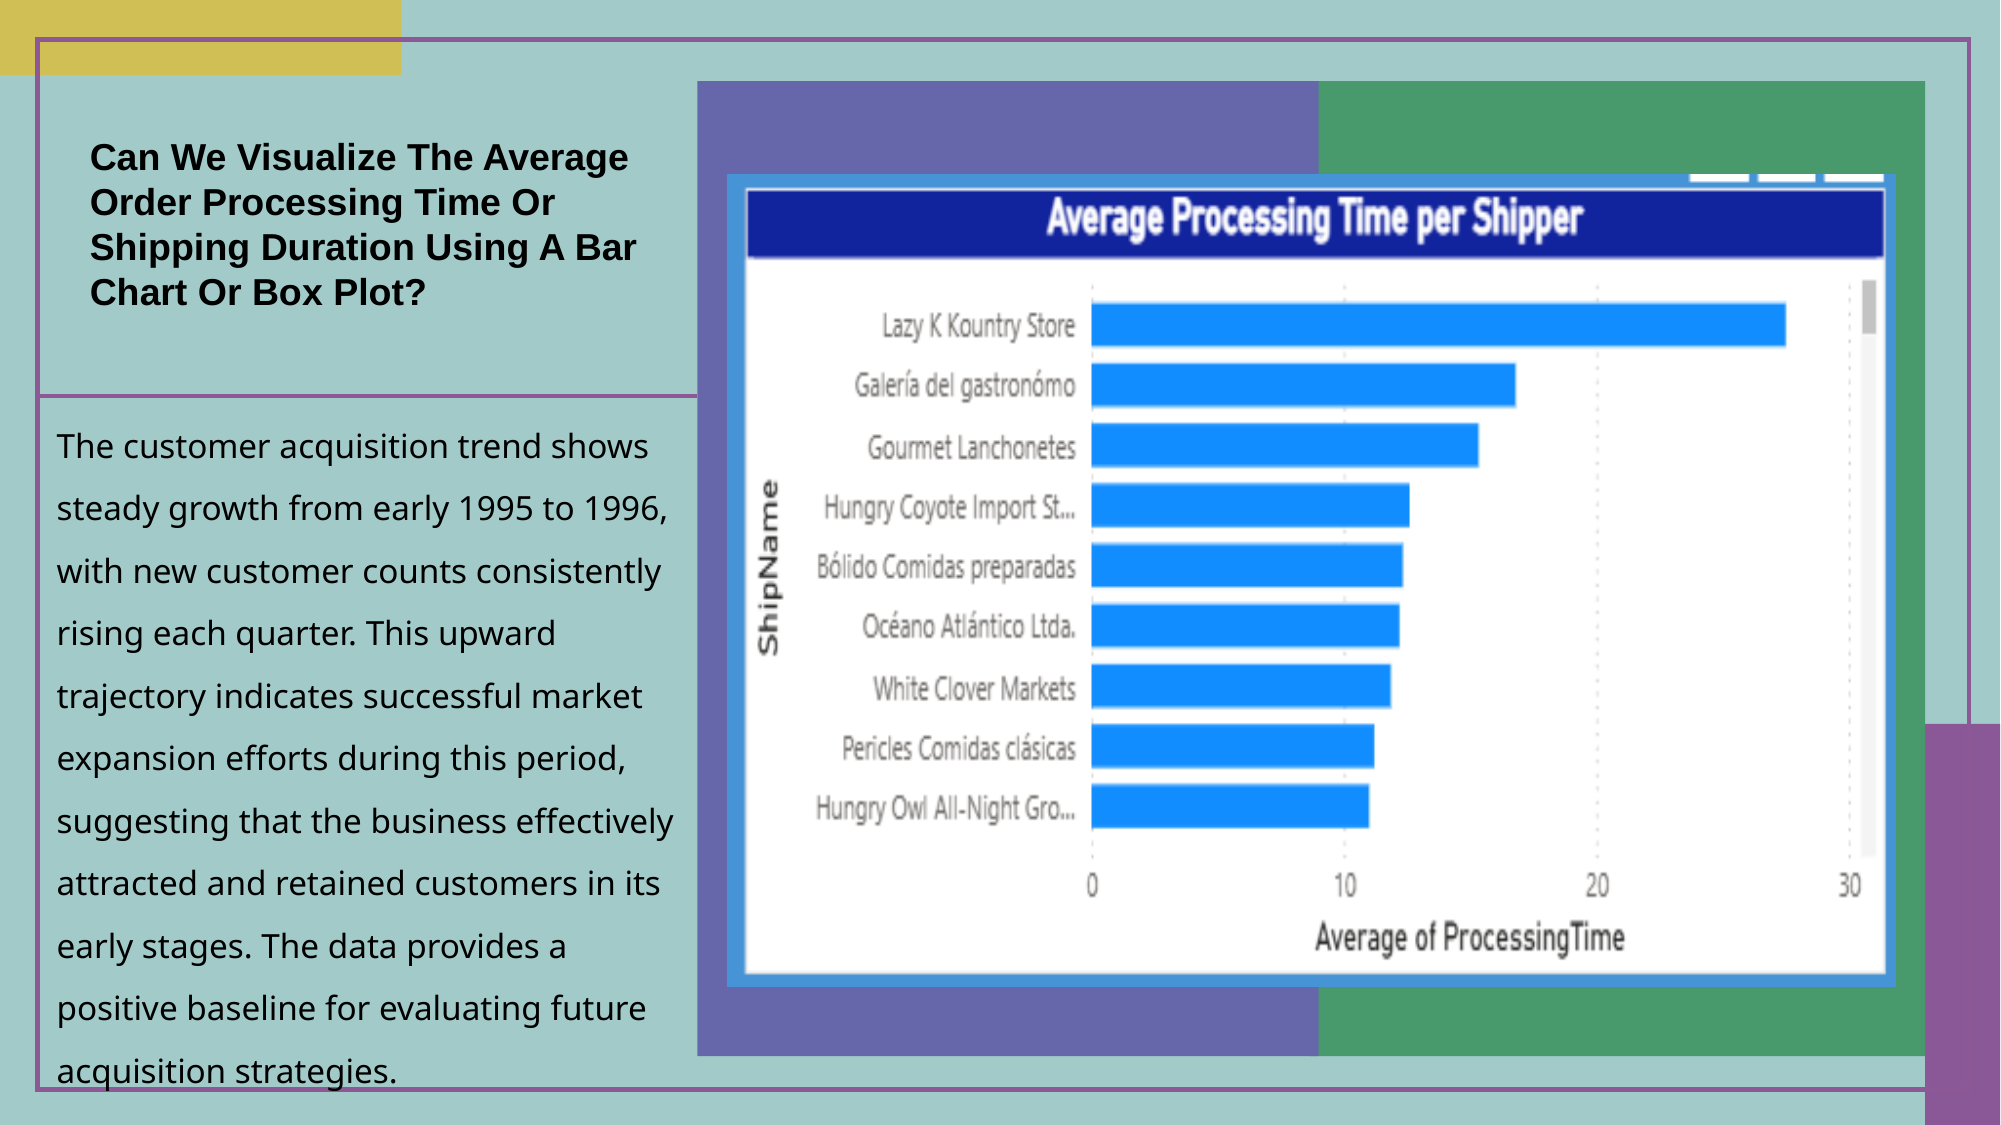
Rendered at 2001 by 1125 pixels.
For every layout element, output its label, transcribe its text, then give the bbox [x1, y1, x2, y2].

list The customer acquisition trend shows steady growth from early 1995 to 1996, with new customer counts consistently rising each quarter. This upward trajectory indicates successful market expansion efforts during this period, suggesting that the business effectively attracted and retained customers in its early stages. The data provides a positive baseline for evaluating future acquisition strategies. [41, 395, 691, 1100]
text_box Can We Visualize The Average Order Processing Time Or Shipping Duration Using A Bar Chart Or Box Plot? [75, 125, 655, 381]
picture [727, 174, 1896, 988]
